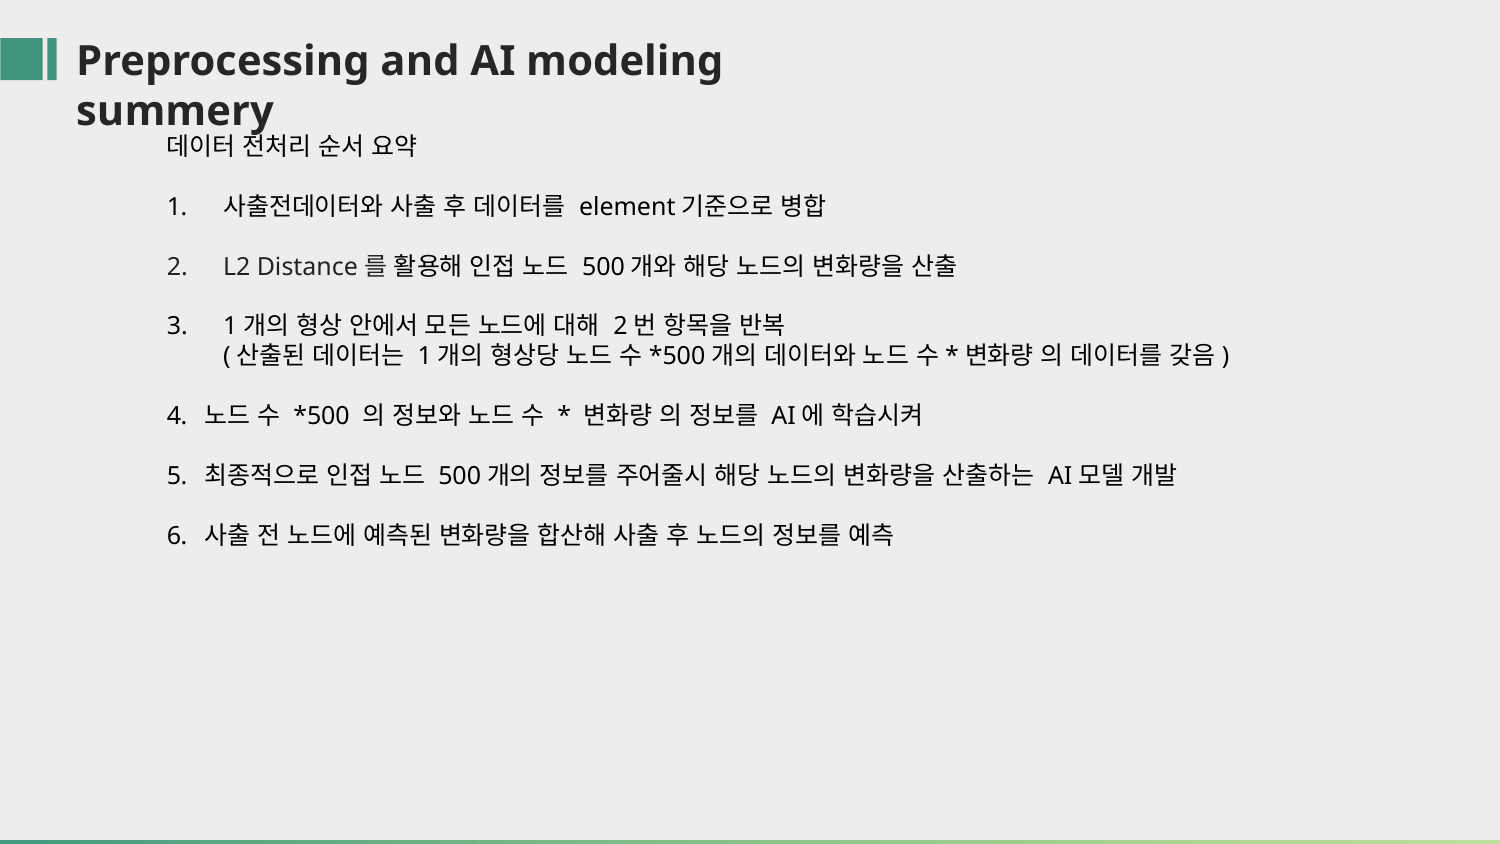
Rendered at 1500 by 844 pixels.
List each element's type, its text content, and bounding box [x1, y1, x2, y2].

text_box 데이터 전처리 순서 요약 사출전데이터와 사출 후 데이터를 element기준으로 병합 L2 Distance를 활용해 인접 노드 500개와 해당 노드의 변화량을 산출 1개의 형상 안에서 모든 노드에 대해 2번 항목을 반복 (산출된 데이터는 1개의 형상당 노드 수*500개의 데이터와 노드 수*변화량 의 데이터를 갖음) 노드 수 *500 의 정보와 노드 수 * 변화량 의 정보를 AI에 학습시켜 최종적으로 인접 노드 500개의 정보를 주어줄시 해당 노드의 변화량을 산출하는 AI모델 개발 사출 전 노드에 예측된 변화량을 합산해 사출 후 노드의 정보를 예측 [152, 122, 1275, 707]
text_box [0, 38, 57, 81]
text_box Preprocessing and AI modeling summery [61, 26, 876, 142]
